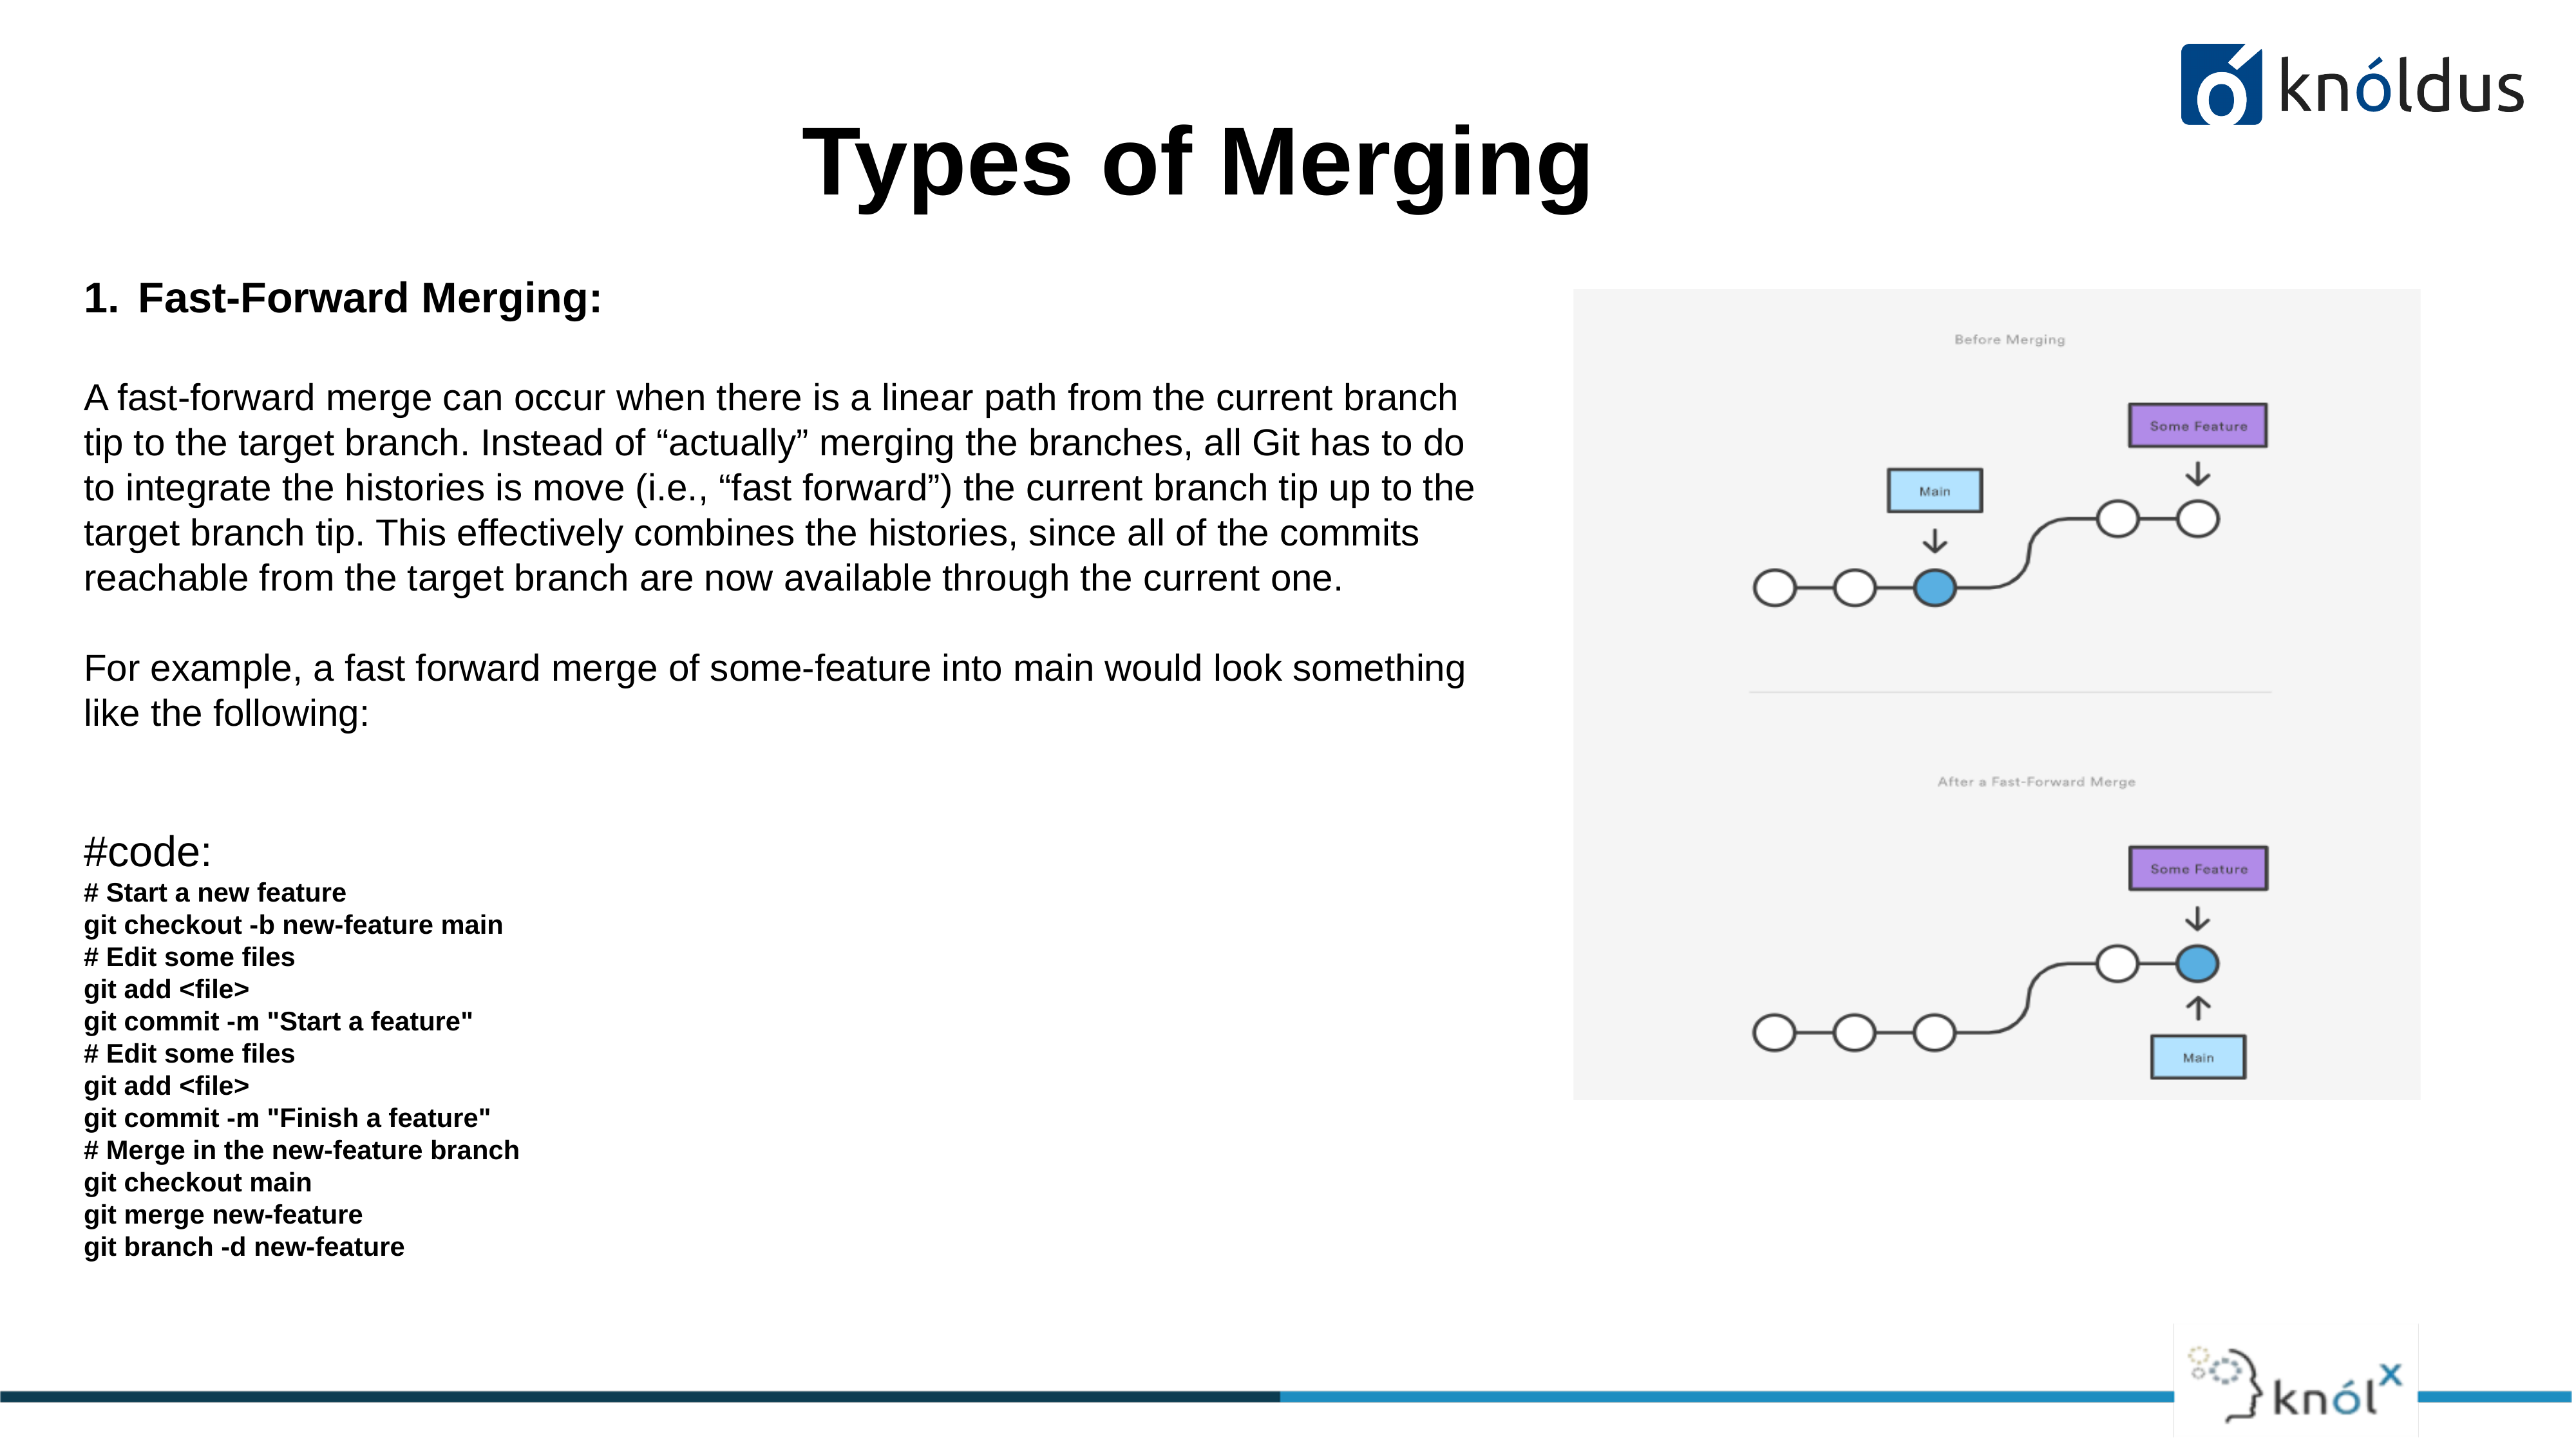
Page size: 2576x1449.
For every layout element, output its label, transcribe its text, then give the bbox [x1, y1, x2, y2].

text_box Types of Merging [792, 93, 1605, 220]
picture [2181, 44, 2524, 125]
text_box Fast-Forward Merging: A fast-forward merge can occur when there is a linear path from the current branch tip to the target branch. Instead of “actually” merging the branches, all Git has to do to integrate the histories is move (i.e., “fast forward”) the current branch tip up to the target branch tip. This effectively combines the histories, since all of the commits reachable from the target branch are now available through the current one. For example, a fast forward merge of some-feature into main would look something like the following: #code: # Start a new feature git checkout -b new-feature main # Edit some files git add <file> git commit -m "Start a feature" # Edit some files git add <file> git commit -m "Finish a feature" # Merge in the new-feature branch git checkout main git merge new-feature git branch -d new-feature [74, 265, 1488, 1267]
picture [1573, 289, 2421, 1100]
picture [0, 1323, 2572, 1437]
